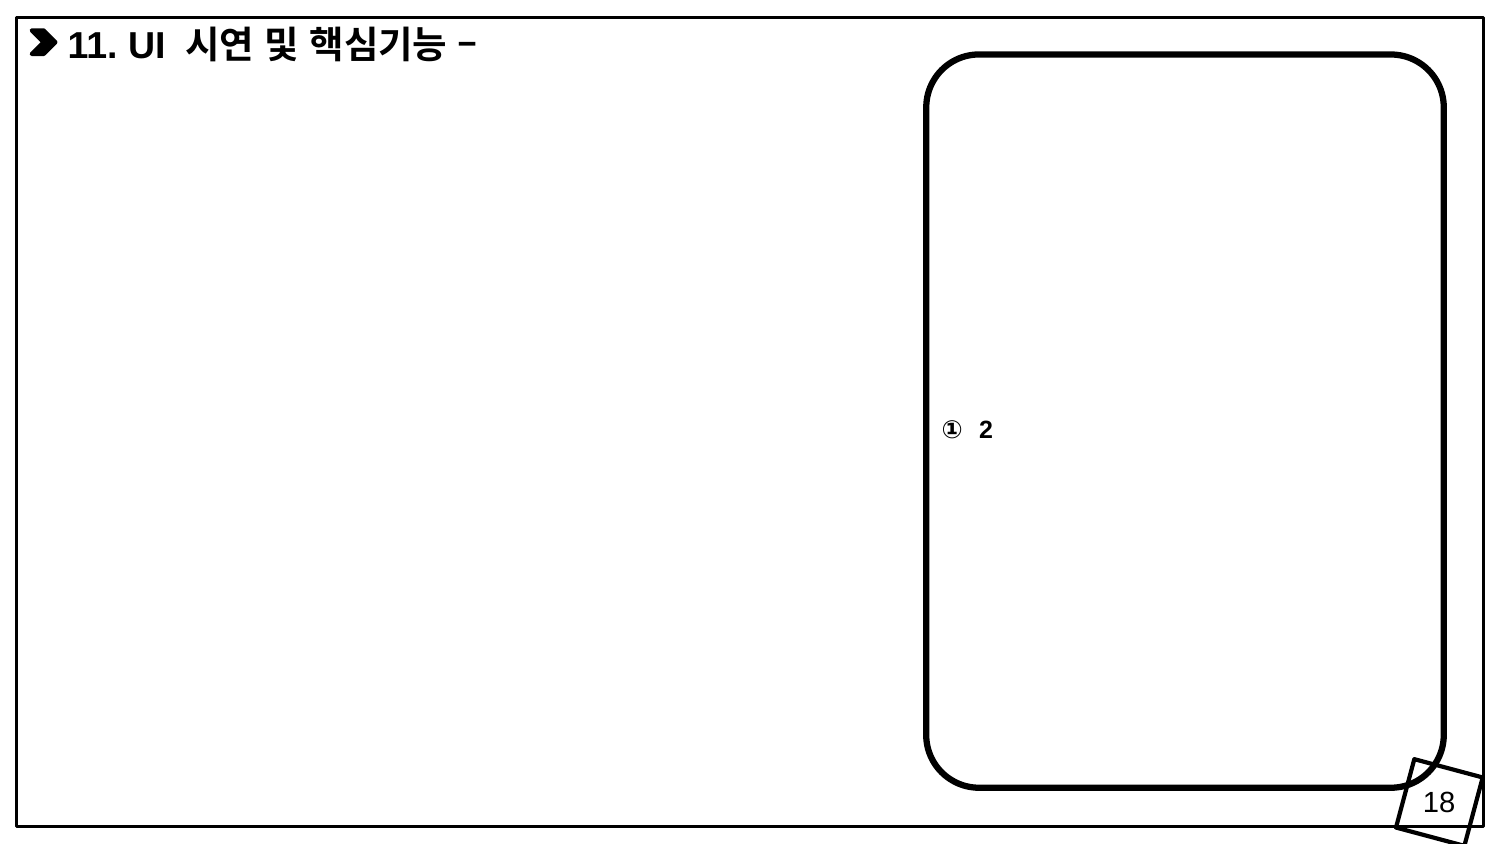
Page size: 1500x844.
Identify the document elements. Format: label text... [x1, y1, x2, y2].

text_box [29, 28, 58, 57]
text_box 11. UI 시연 및 핵심기능 – [53, 13, 822, 73]
text_box 2 [924, 52, 1446, 790]
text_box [1400, 766, 1478, 839]
